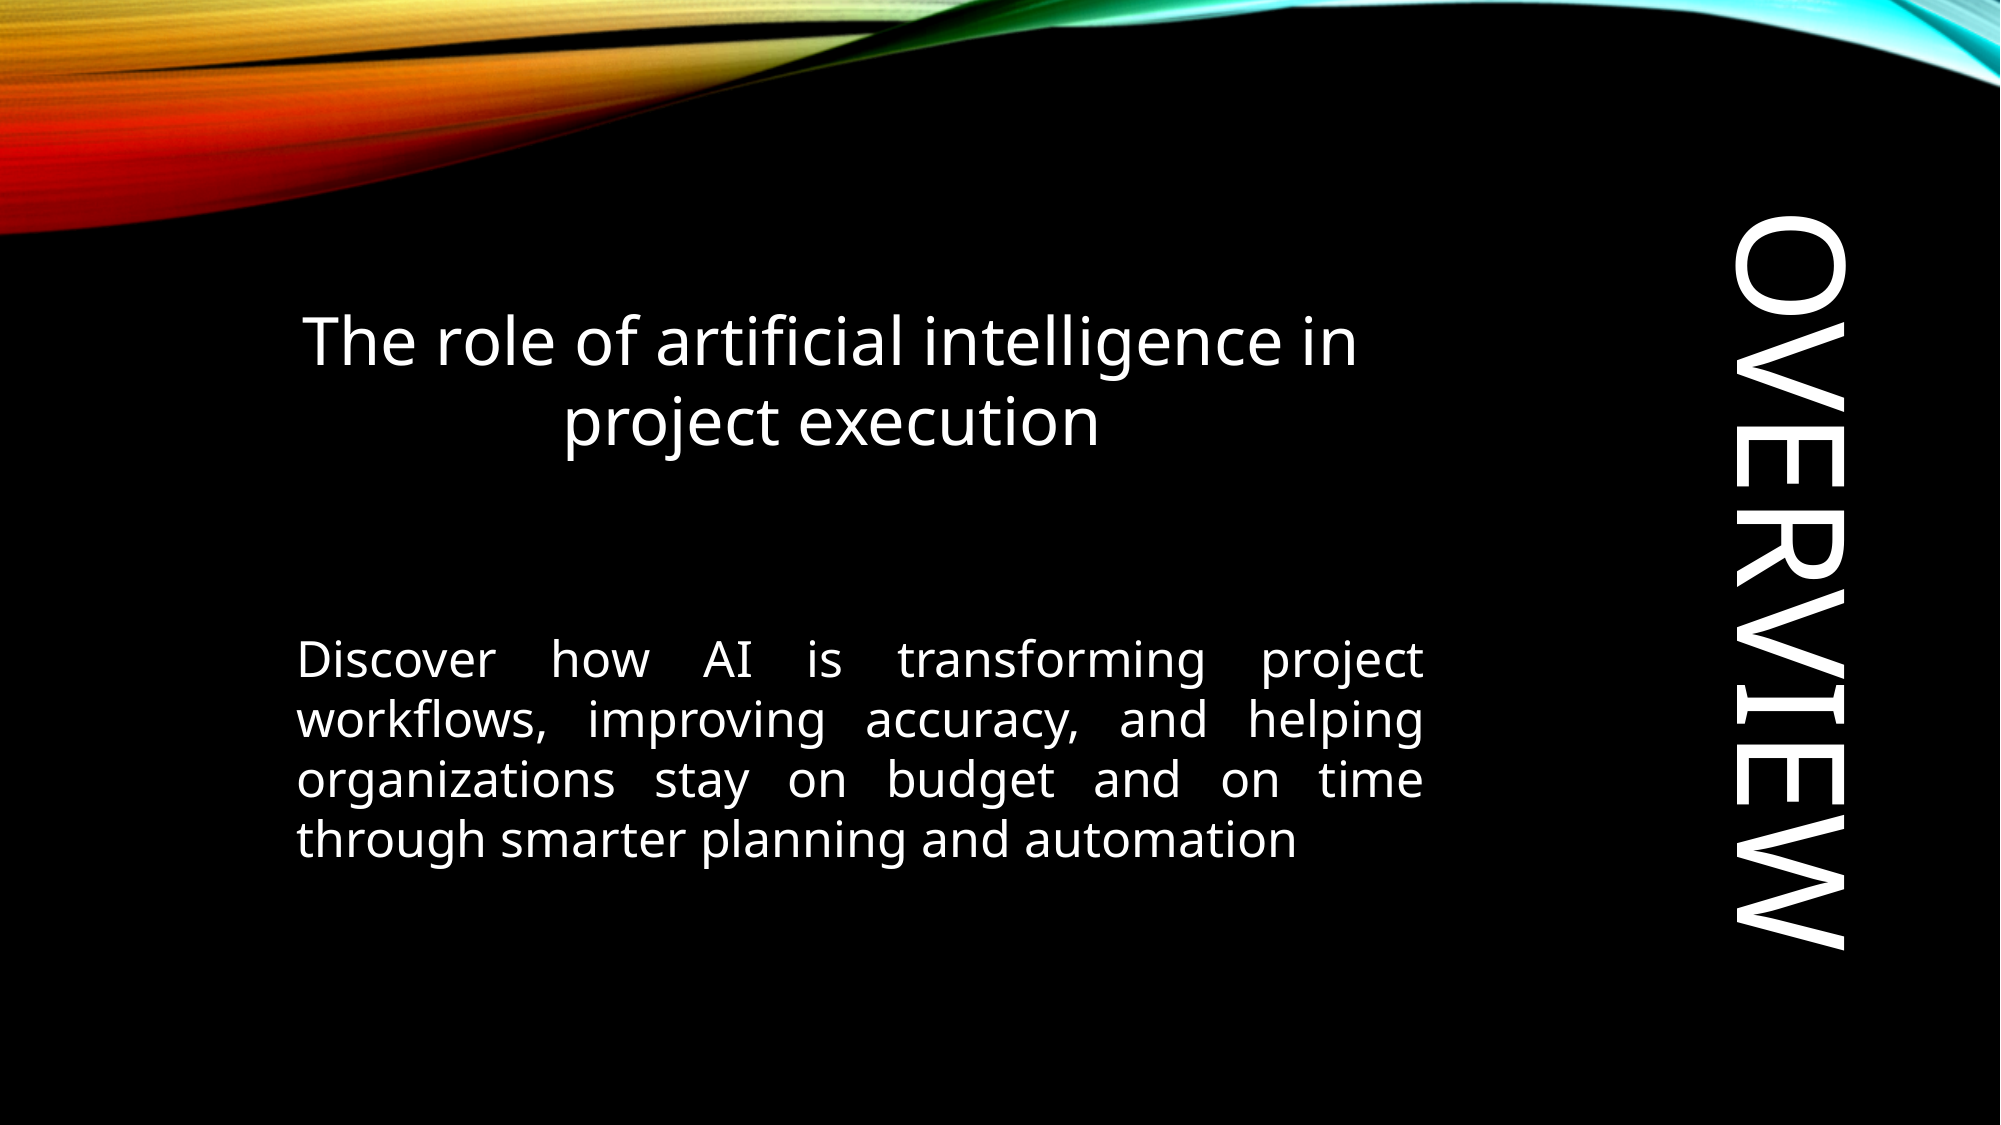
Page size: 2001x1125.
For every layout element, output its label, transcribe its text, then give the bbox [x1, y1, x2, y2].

picture [0, 0, 2000, 237]
text_box The role of artificial intelligence in project execution [252, 291, 1412, 467]
text_box Discover how AI is transforming project workflows, improving accuracy, and helping organizations stay on budget and on time through smarter planning and automation [281, 620, 1441, 876]
text_box OVERVIEW [1682, 114, 1895, 1046]
